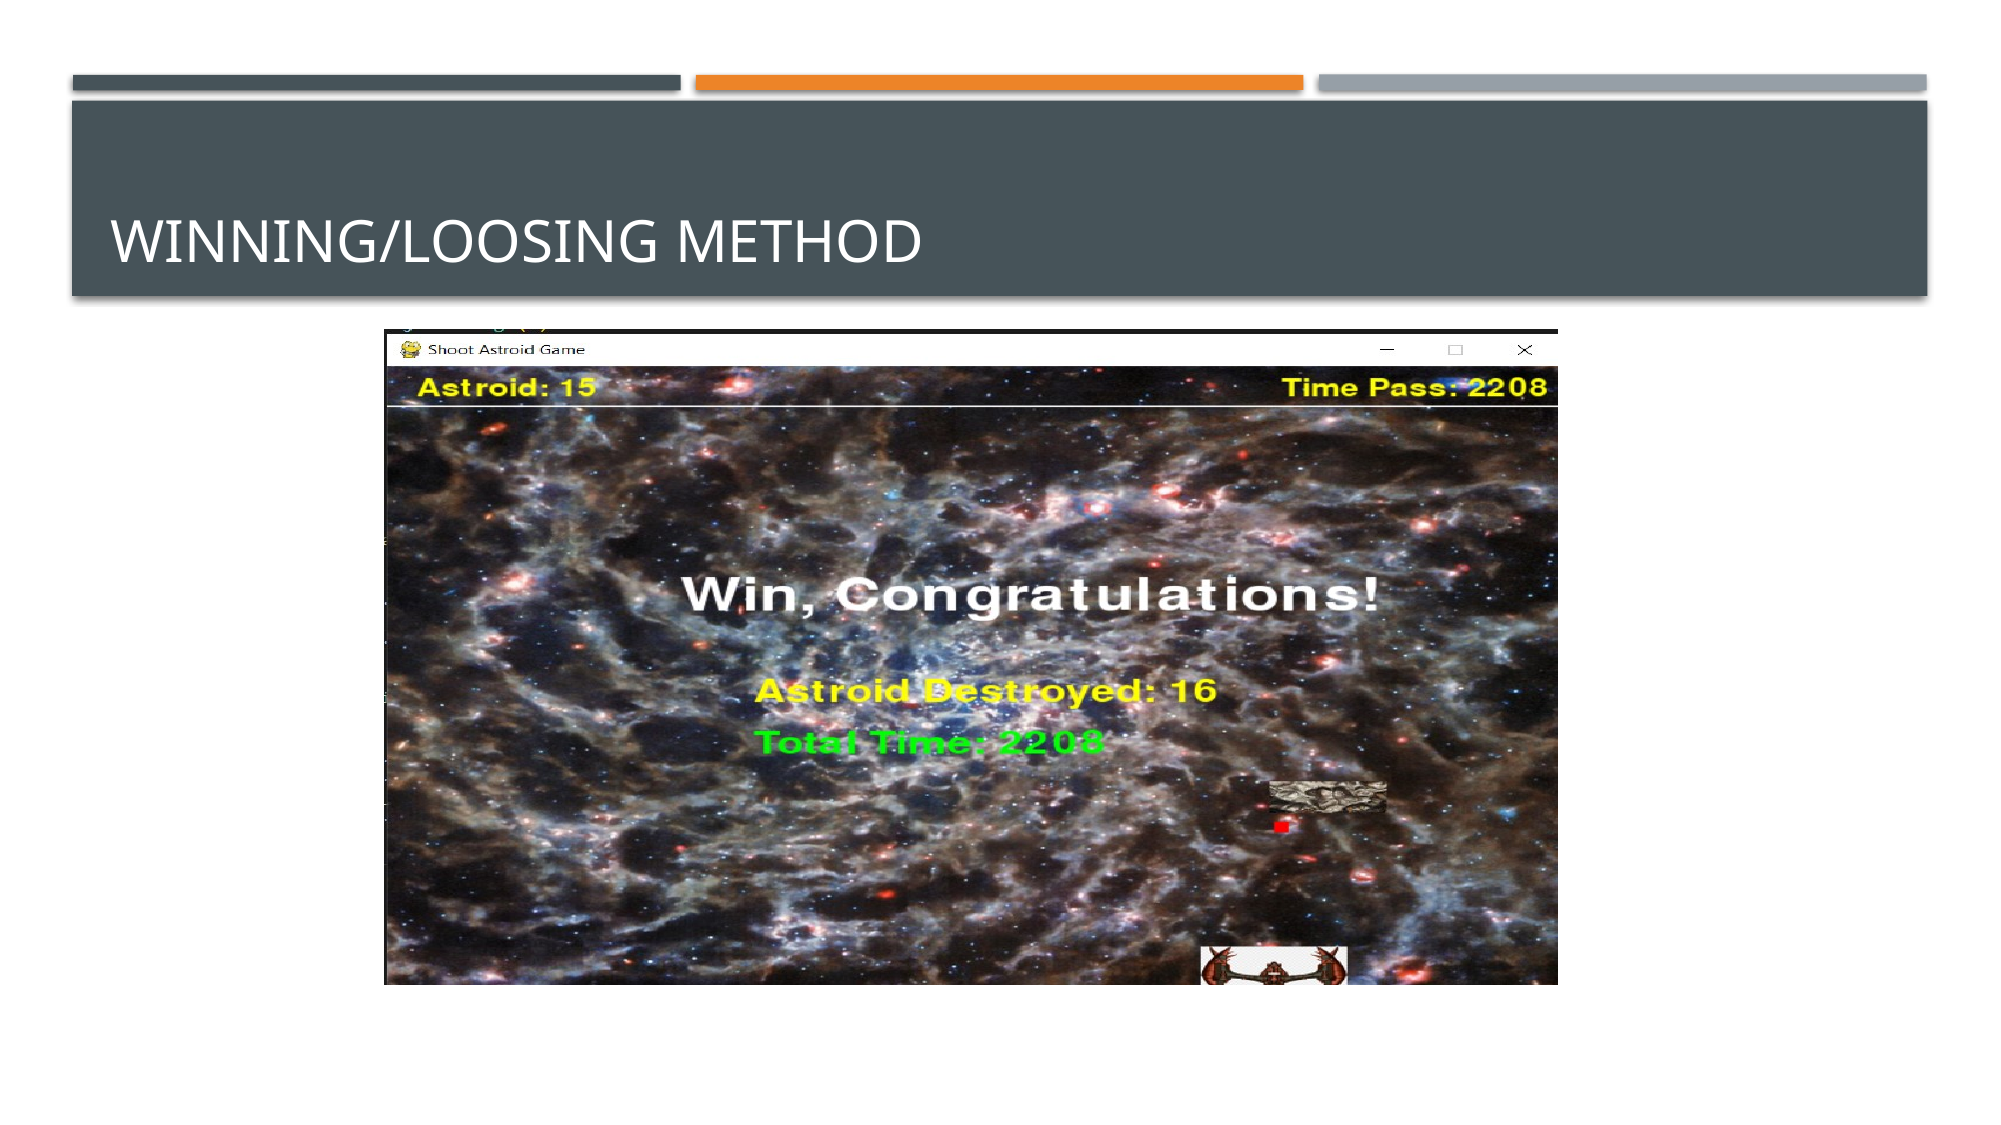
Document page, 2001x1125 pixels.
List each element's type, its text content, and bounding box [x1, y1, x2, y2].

title Winning/loosing method [95, 115, 1905, 282]
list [383, 329, 1559, 985]
